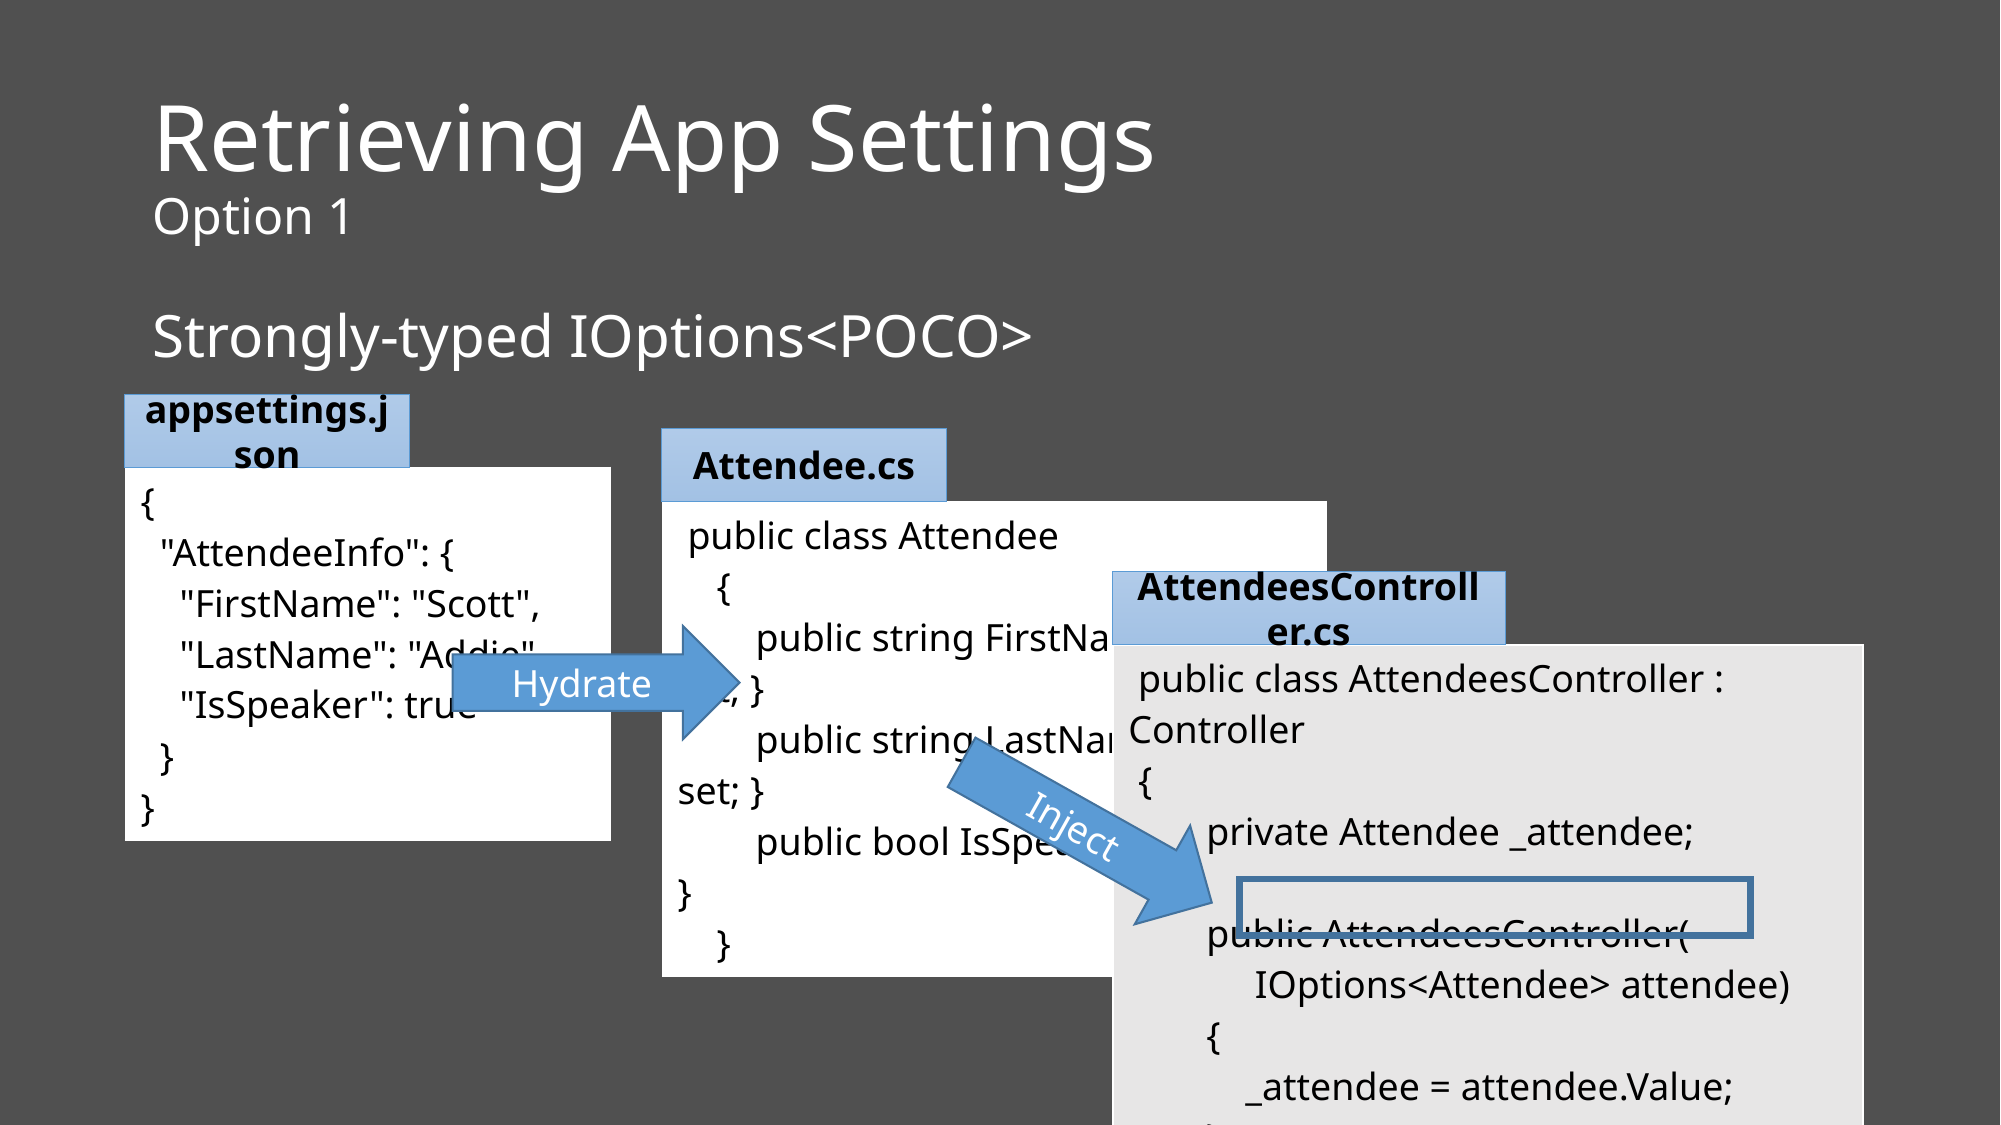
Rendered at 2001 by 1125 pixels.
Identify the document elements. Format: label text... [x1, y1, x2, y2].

text_box Hydrate [451, 623, 741, 742]
table_header { "AttendeeInfo": { "FirstName": "Scott", "LastName": "Addie", "IsSpeaker": true } } [126, 468, 610, 839]
text_box [1238, 878, 1752, 937]
table_header public class AttendeesController : Controller { private Attendee _attendee; public AttendeesController( IOptions<Attendee> attendee) { _attendee = attendee.Value; } [1114, 646, 1862, 1125]
text_box Attendee.cs [661, 428, 947, 502]
text_box appsettings.json [124, 394, 410, 468]
text_box AttendeesController.cs [1112, 571, 1506, 645]
list Strongly-typed IOptions<POCO> [137, 712, 1112, 1014]
list Strongly-typed IOptions<POCO> [137, 299, 1863, 653]
table_header public class Attendee { public string FirstName { get; set; } public string LastName { get; set; } public bool IsSpeaker { get; set; } } [664, 503, 1325, 975]
text_box Inject [946, 736, 1214, 926]
title Retrieving App Settings Option 1 [137, 59, 1863, 278]
